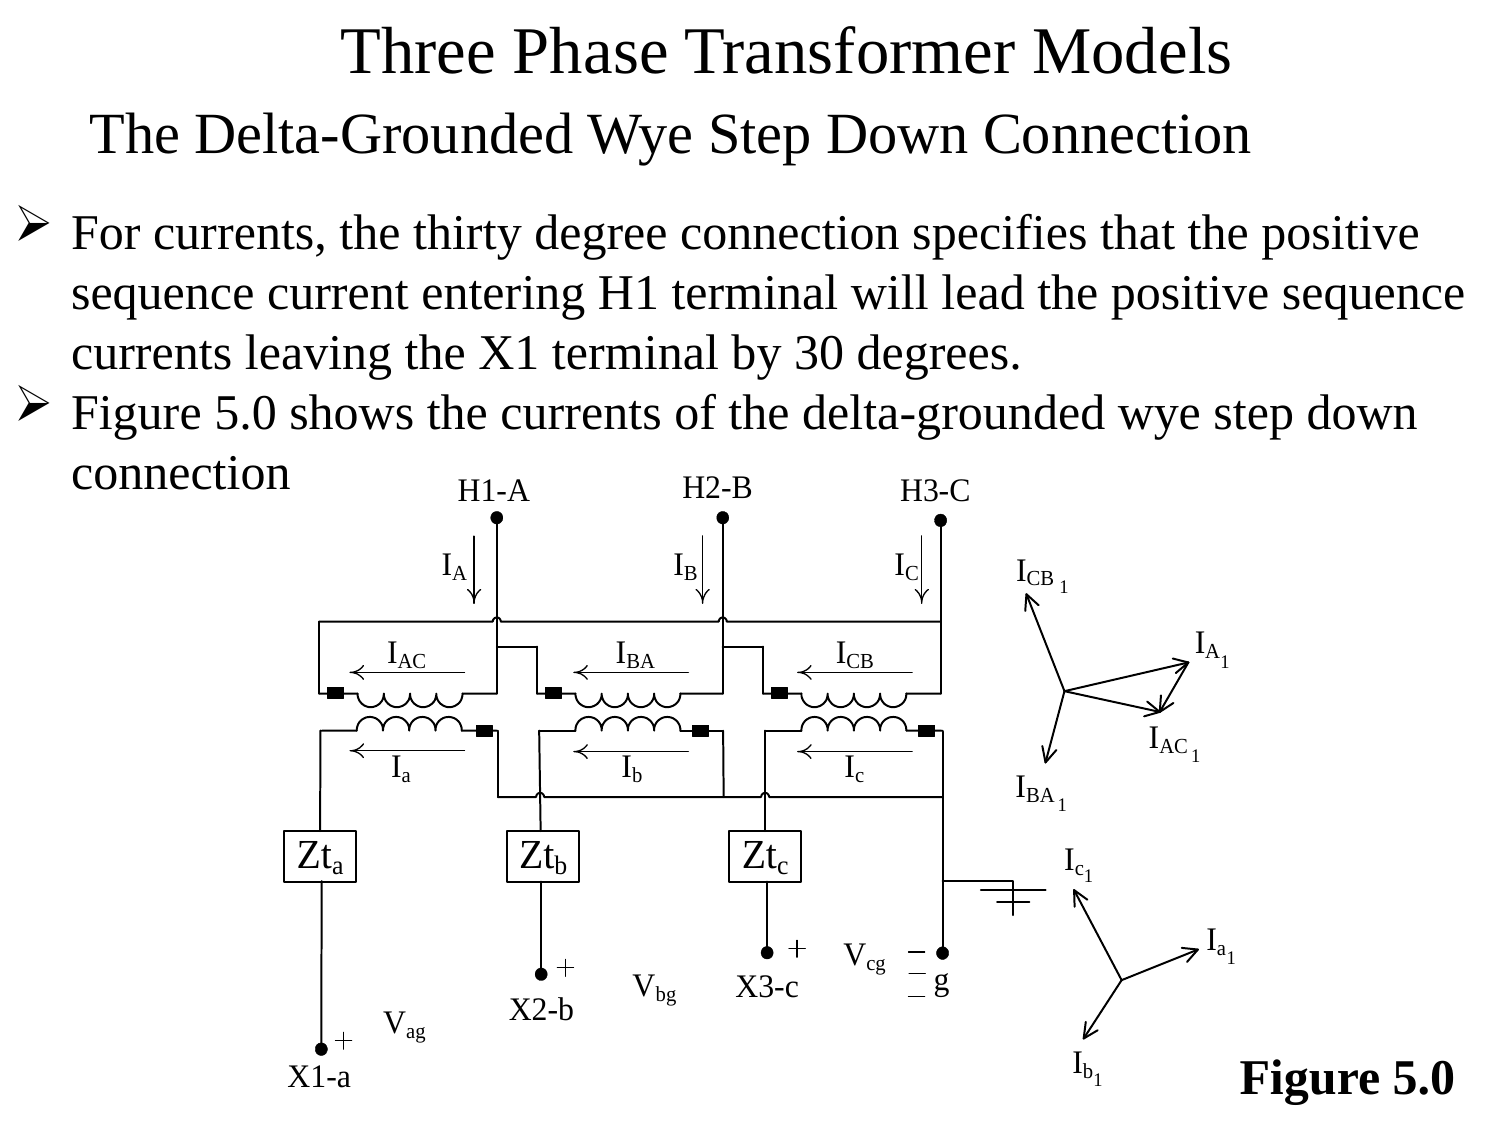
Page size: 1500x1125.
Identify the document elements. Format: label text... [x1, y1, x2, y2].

text_box The Delta-Grounded Wye Step Down Connection For currents, the thirty degree connection specifies that the positive sequence current entering H1 terminal will lead the positive sequence currents leaving the X1 terminal by 30 degrees. Figure 5.0 shows the currents of the delta-grounded wye step down connection [0, 95, 1500, 508]
text_box Figure 5.0 [1224, 1037, 1500, 1113]
picture [281, 462, 1238, 1100]
text_box Three Phase Transformer Models [0, 0, 1500, 95]
